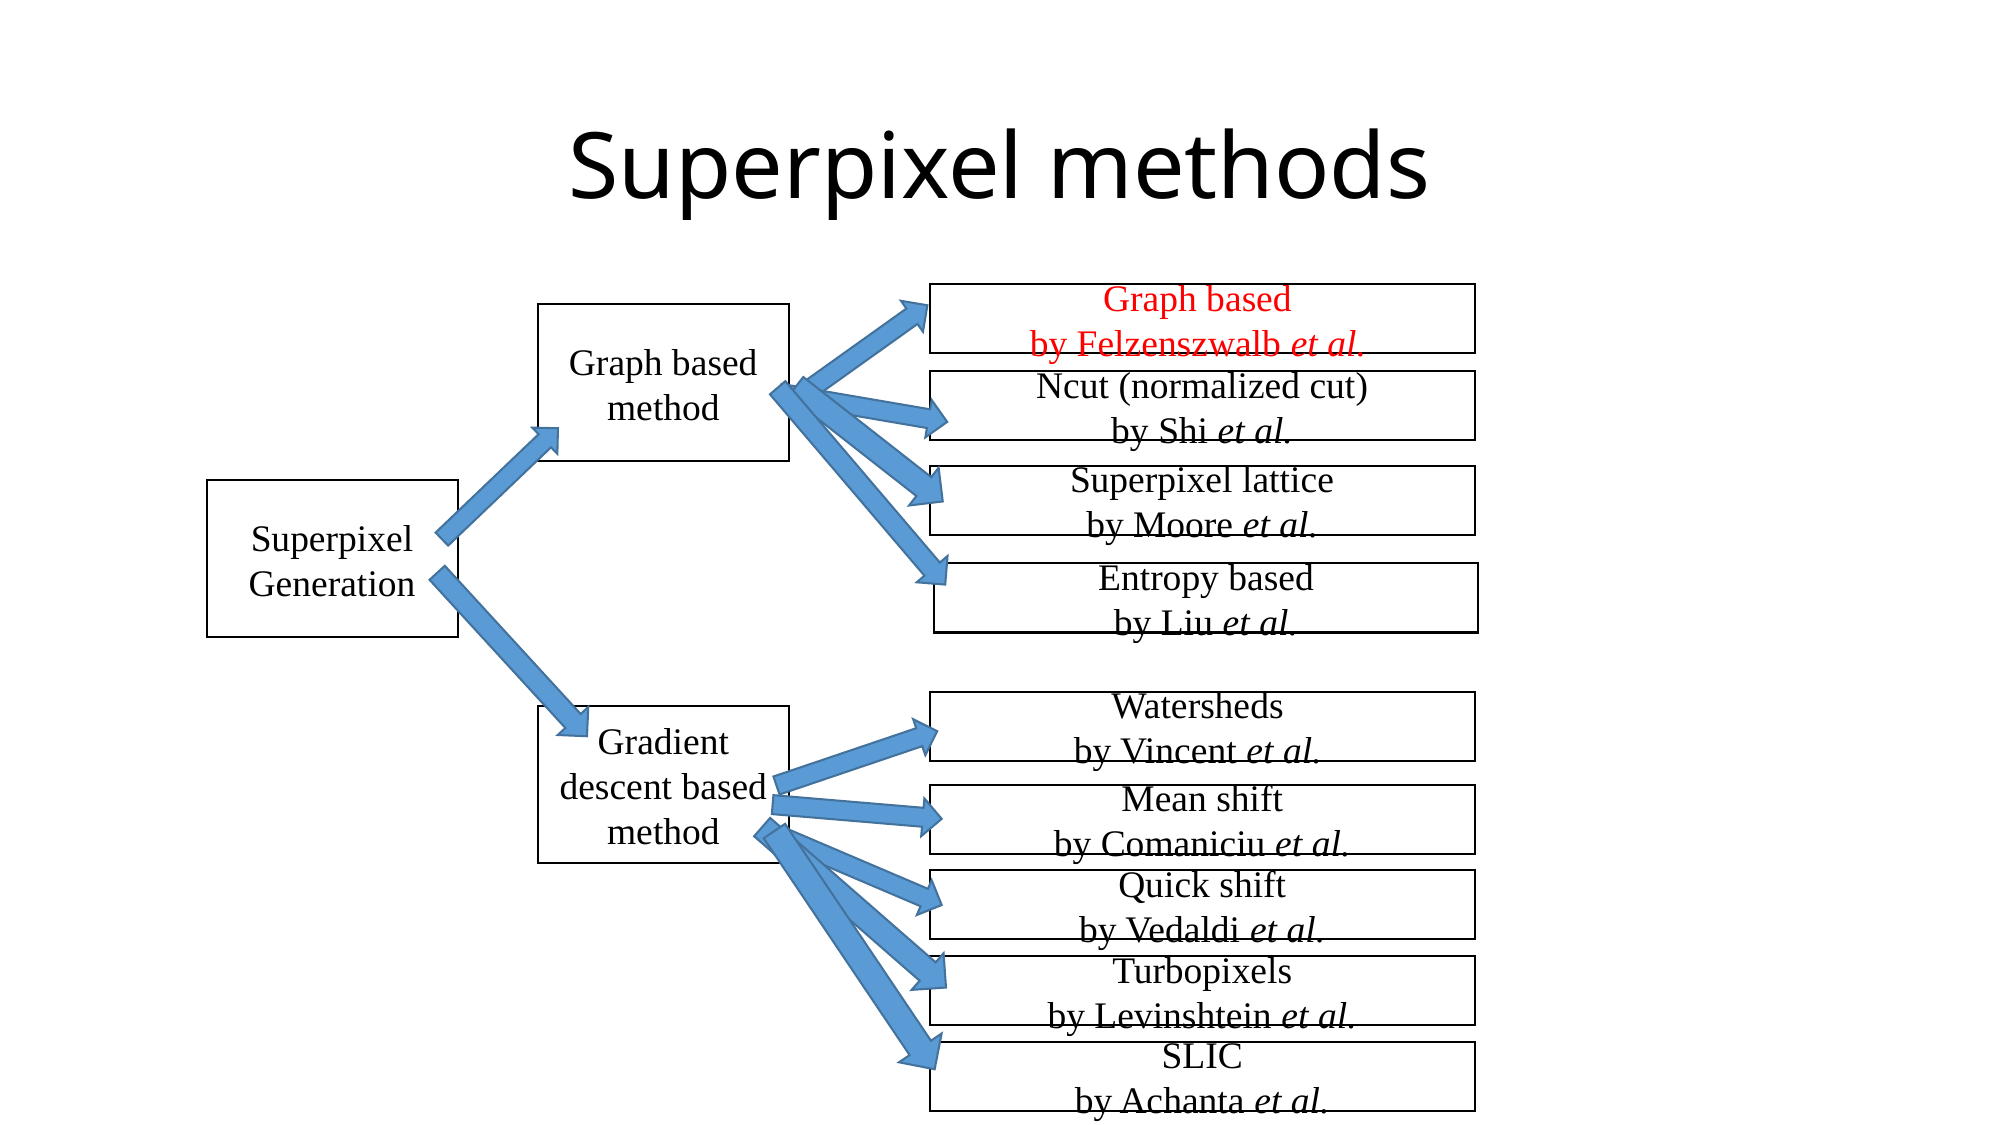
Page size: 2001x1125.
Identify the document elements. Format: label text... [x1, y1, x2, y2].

text_box [822, 389, 949, 440]
text_box [762, 822, 944, 1071]
text_box Watersheds by Vincent et al. [929, 691, 1476, 762]
title Superpixel methods [137, 59, 1863, 278]
text_box Superpixel lattice by Moore et al. [929, 465, 1476, 536]
text_box Graph based method [537, 303, 790, 462]
text_box [768, 379, 949, 586]
text_box Gradient descent based method [537, 705, 790, 864]
text_box Ncut (normalized cut) by Shi et al. [929, 370, 1476, 441]
text_box [752, 816, 780, 855]
text_box Graph based by Felzenszwalb et al. [929, 283, 1476, 354]
text_box Superpixel Generation [206, 479, 459, 638]
text_box [798, 840, 948, 992]
text_box [428, 564, 590, 738]
text_box [790, 828, 944, 917]
text_box [793, 375, 944, 507]
text_box Mean shift by Comaniciu et al. [929, 784, 1476, 855]
text_box Quick shift by Vedaldi et al. [929, 869, 1476, 940]
text_box [434, 426, 560, 548]
text_box [807, 299, 929, 390]
text_box [770, 794, 944, 839]
text_box Entropy based by Liu et al. [933, 562, 1479, 634]
text_box Turbopixels by Levinshtein et al. [929, 955, 1476, 1026]
text_box [772, 717, 939, 795]
text_box SLIC by Achanta et al. [929, 1041, 1476, 1112]
